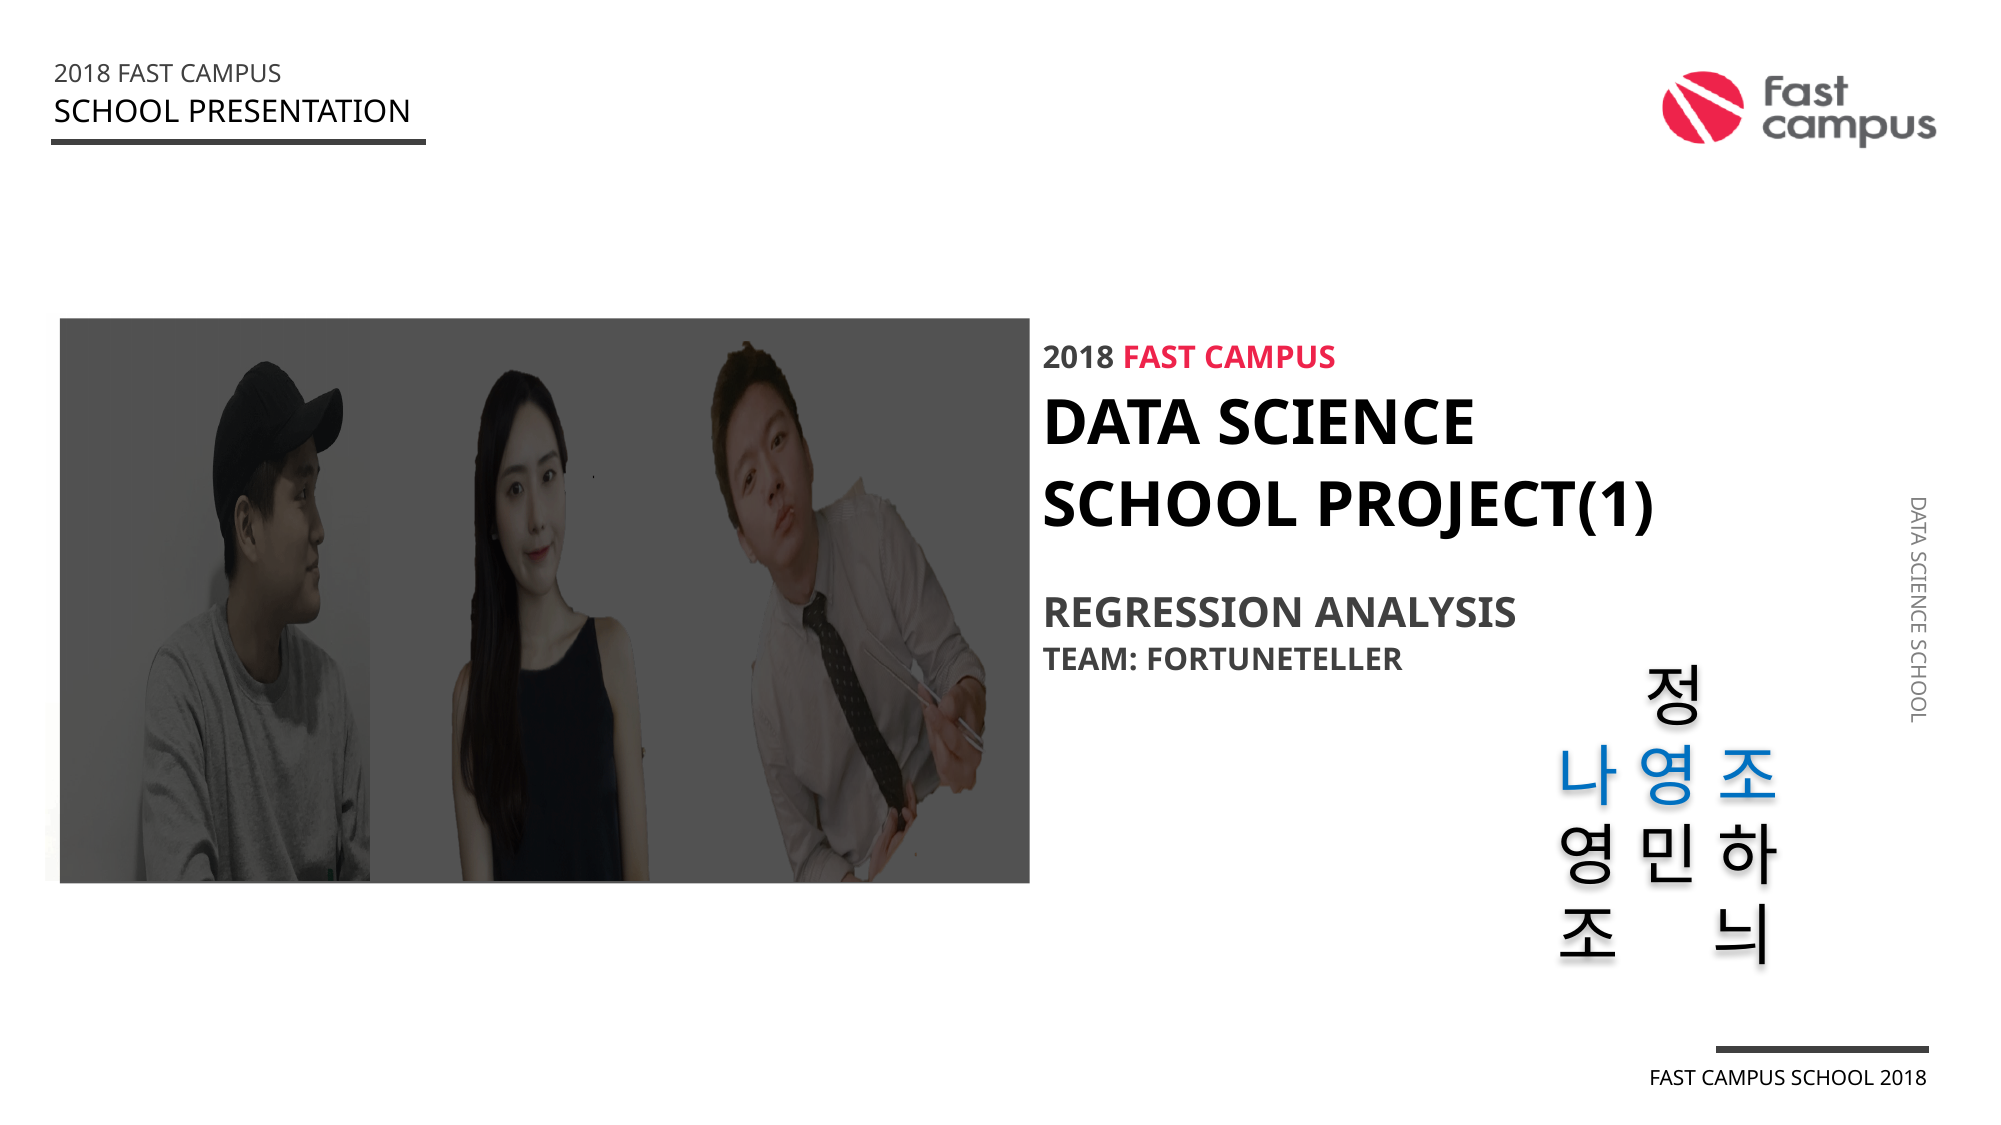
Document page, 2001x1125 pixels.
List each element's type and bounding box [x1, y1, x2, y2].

text_box [39, 47, 1977, 1096]
text_box [45, 313, 1843, 884]
